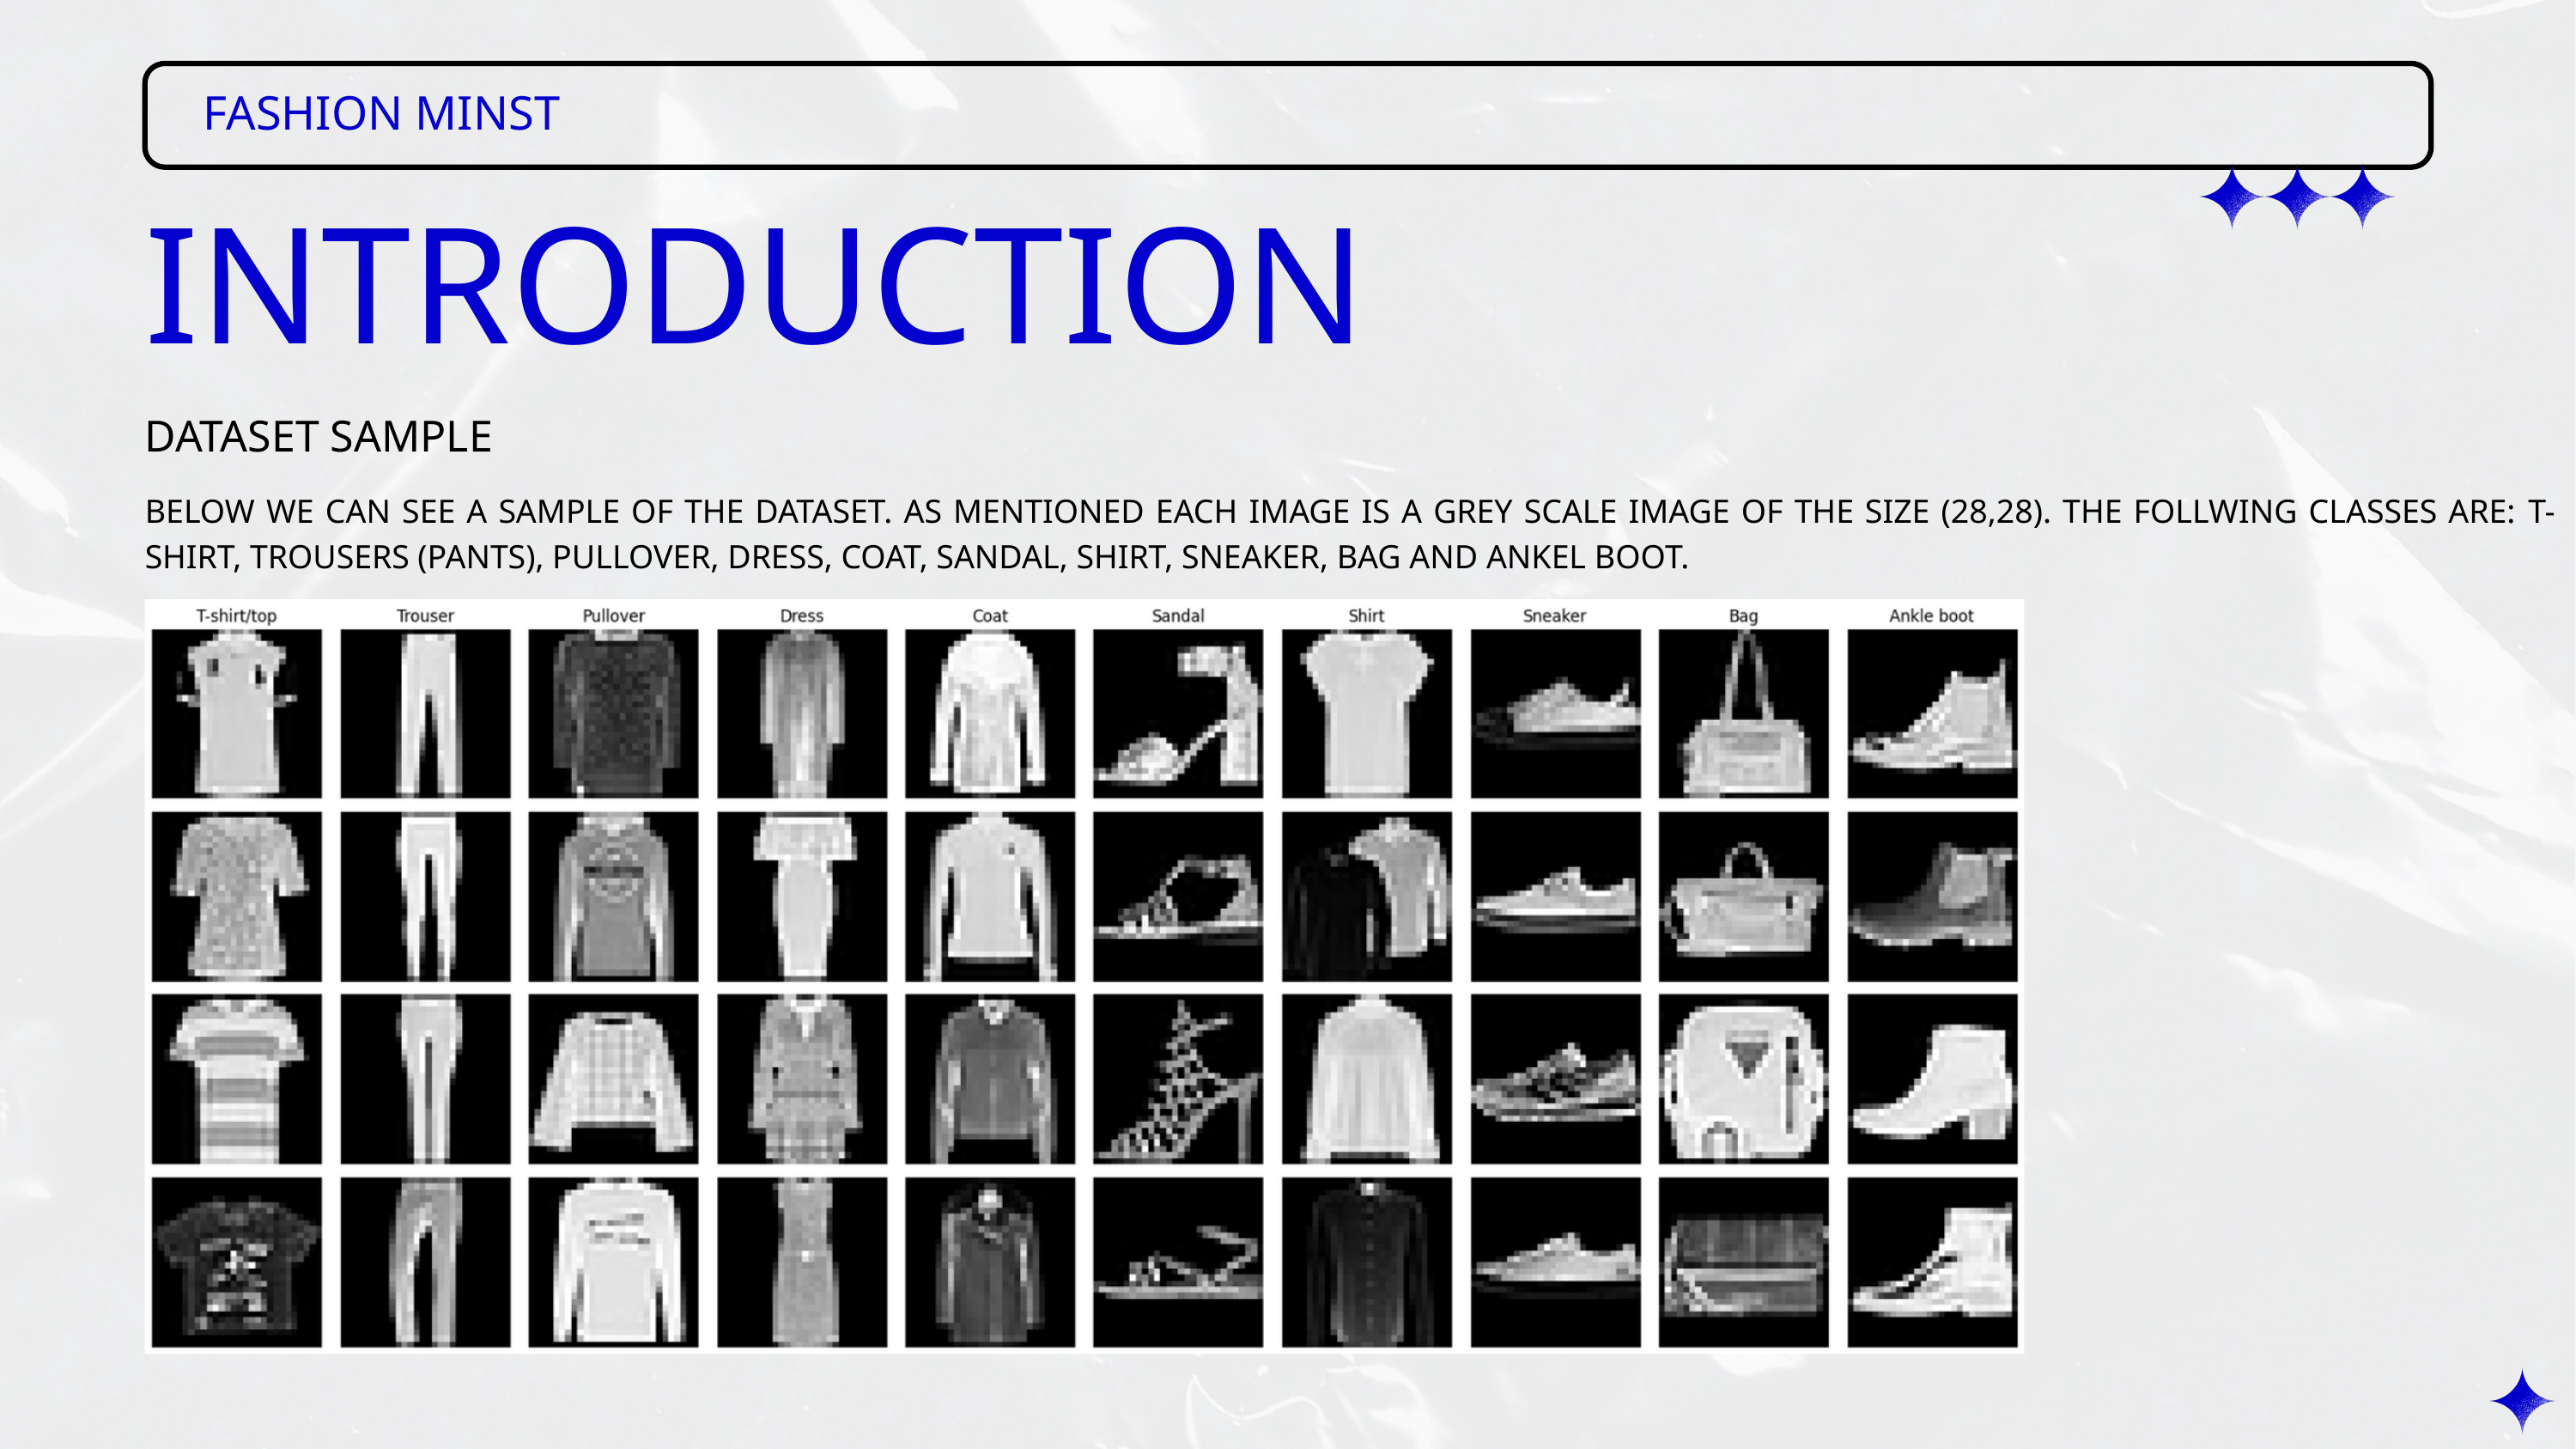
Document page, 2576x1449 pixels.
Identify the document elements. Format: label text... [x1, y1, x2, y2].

text_box [2489, 1367, 2555, 1434]
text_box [144, 63, 2432, 167]
text_box DATASET SAMPLE [144, 417, 1449, 461]
text_box INTRODUCTION [144, 215, 2059, 376]
text_box [0, 0, 2576, 1449]
text_box BELOW WE CAN SEE A SAMPLE OF THE DATASET. AS MENTIONED EACH IMAGE IS A GREY SCALE IMAGE OF THE SIZE (28,28). THE FOLLWING CLASSES ARE: T-SHIRT, TROUSERS (PANTS), PULLOVER, DRESS, COAT, SANDAL, SHIRT, SNEAKER, BAG AND ANKEL BOOT. [144, 484, 2555, 621]
text_box [144, 621, 2025, 1354]
text_box [2330, 177, 2396, 230]
text_box [2265, 177, 2330, 230]
text_box [2199, 177, 2265, 230]
